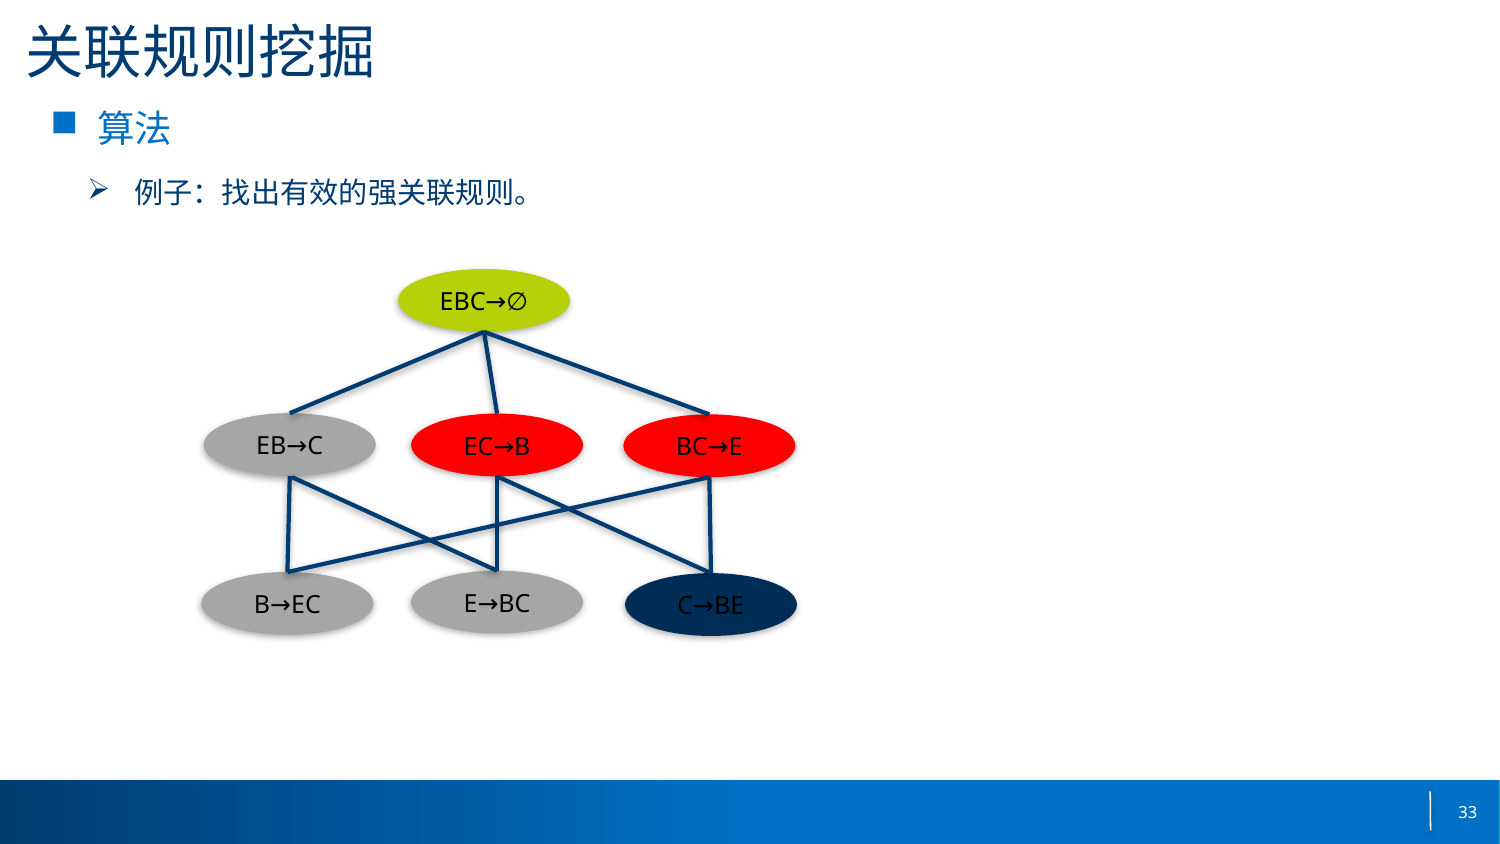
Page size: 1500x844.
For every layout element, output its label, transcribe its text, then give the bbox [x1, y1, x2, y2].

slide_number 33 [1127, 791, 1478, 837]
text_box BC→E [622, 413, 797, 478]
text_box 算法 例子：找出有效的强关联规则。 [35, 97, 1386, 757]
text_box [287, 476, 709, 573]
text_box B→EC [200, 571, 375, 636]
text_box EBC→∅ [397, 268, 571, 330]
text_box C→BE [624, 572, 798, 637]
title 关联规则挖掘 [25, 15, 1376, 97]
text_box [289, 331, 480, 414]
text_box EC→B [410, 423, 584, 474]
text_box [16, 97, 1367, 767]
text_box E→BC [410, 582, 584, 635]
text_box EB→C [203, 412, 377, 477]
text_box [483, 331, 710, 415]
